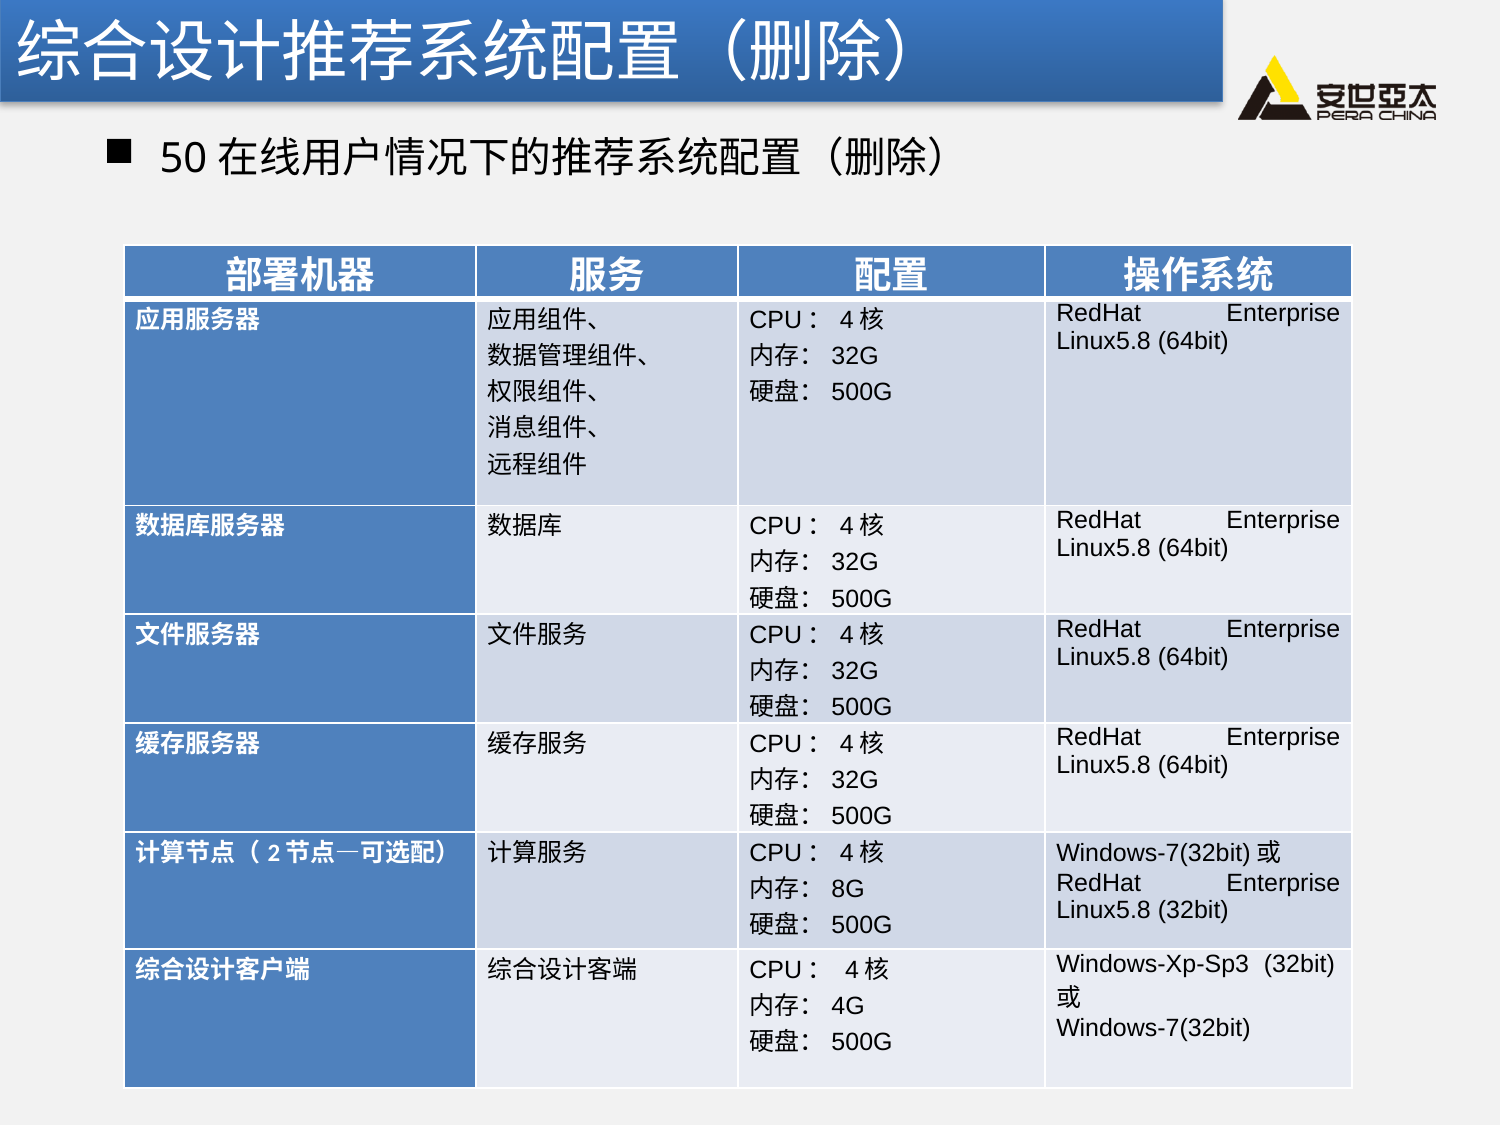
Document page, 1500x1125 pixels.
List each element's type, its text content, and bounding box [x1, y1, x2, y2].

table_cell 综合设计客端 [477, 950, 737, 1087]
table_cell CPU：4核 内存：8G 硬盘：500G [739, 833, 1044, 948]
table_cell CPU：4核 内存：32G 硬盘：500G [739, 724, 1044, 831]
table_header 操作系统 [1046, 246, 1351, 296]
table_cell 应用服务器 [125, 302, 475, 505]
table_cell 文件服务器 [125, 615, 475, 722]
table_cell CPU： 4核 内存：4G 硬盘：500G [739, 950, 1044, 1087]
list 50在线用户情况下的推荐系统配置（删除） [88, 113, 1365, 899]
table_cell 计算服务 [477, 833, 737, 948]
table_cell Windows-7(32bit)或 RedHat Enterprise Linux5.8 (32bit) [1046, 833, 1351, 948]
table_cell RedHat Enterprise Linux5.8 (64bit) [1046, 302, 1351, 505]
table_cell 综合设计客户端 [125, 950, 475, 1087]
table_cell CPU：4核 内存：32G 硬盘：500G [739, 302, 1044, 505]
text_box 综合设计推荐系统配置（删除） [0, 0, 1223, 102]
table_cell CPU：4核 内存：32G 硬盘：500G [739, 615, 1044, 722]
table_cell 应用组件、 数据管理组件、 权限组件、 消息组件、 远程组件 [477, 302, 737, 505]
table_cell 缓存服务 [477, 724, 737, 831]
table_cell CPU：4核 内存：32G 硬盘：500G [739, 506, 1044, 613]
table_cell 数据库服务器 [125, 506, 475, 613]
table_cell RedHat Enterprise Linux5.8 (64bit) [1046, 506, 1351, 613]
picture [1237, 54, 1436, 120]
table_cell RedHat Enterprise Linux5.8 (64bit) [1046, 724, 1351, 831]
table_header 配置 [739, 246, 1044, 296]
table_header 部署机器 [125, 246, 475, 296]
table_cell 缓存服务器 [125, 724, 475, 831]
table_cell 数据库 [477, 506, 737, 613]
table_cell RedHat Enterprise Linux5.8 (64bit) [1046, 615, 1351, 722]
table_cell 计算节点（2节点—可选配） [125, 833, 475, 948]
table_header 服务 [477, 246, 737, 296]
table_cell 文件服务 [477, 615, 737, 722]
table_cell Windows-Xp-Sp3 (32bit)或 Windows-7(32bit) [1046, 950, 1351, 1087]
